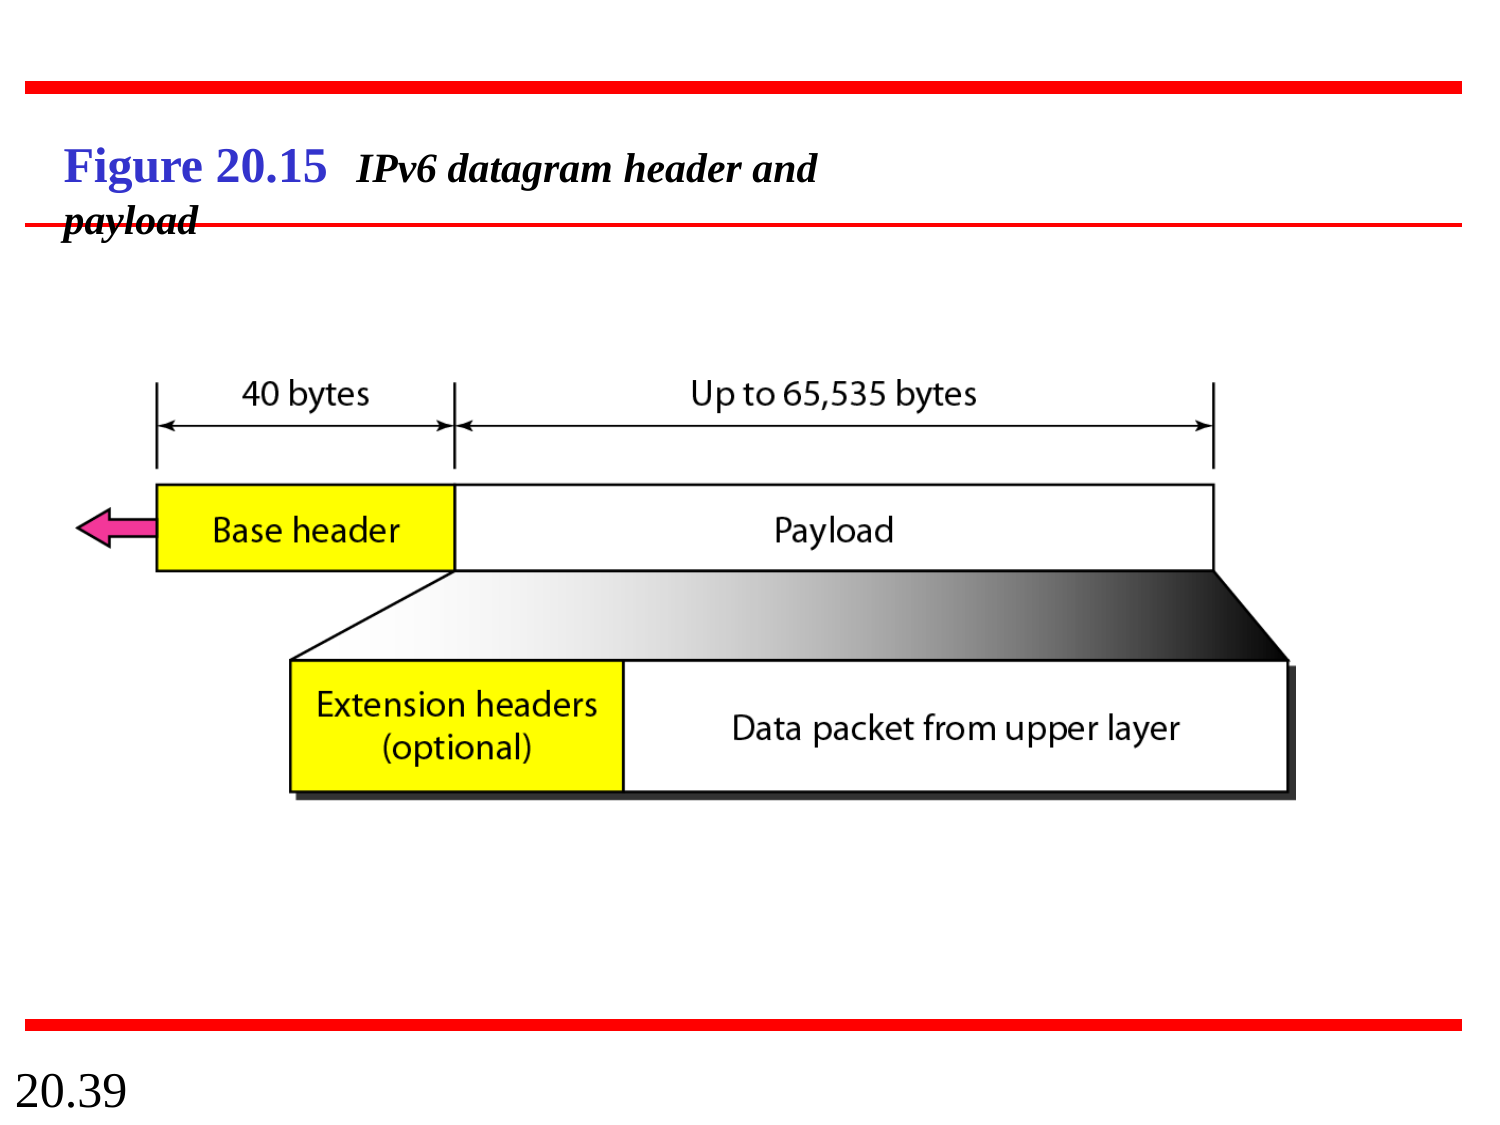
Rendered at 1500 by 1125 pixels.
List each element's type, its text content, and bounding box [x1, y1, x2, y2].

picture [74, 378, 1296, 802]
slide_number 20.39 [12, 1060, 134, 1125]
title Figure 20.15 IPv6 datagram header and payload [61, 130, 963, 321]
